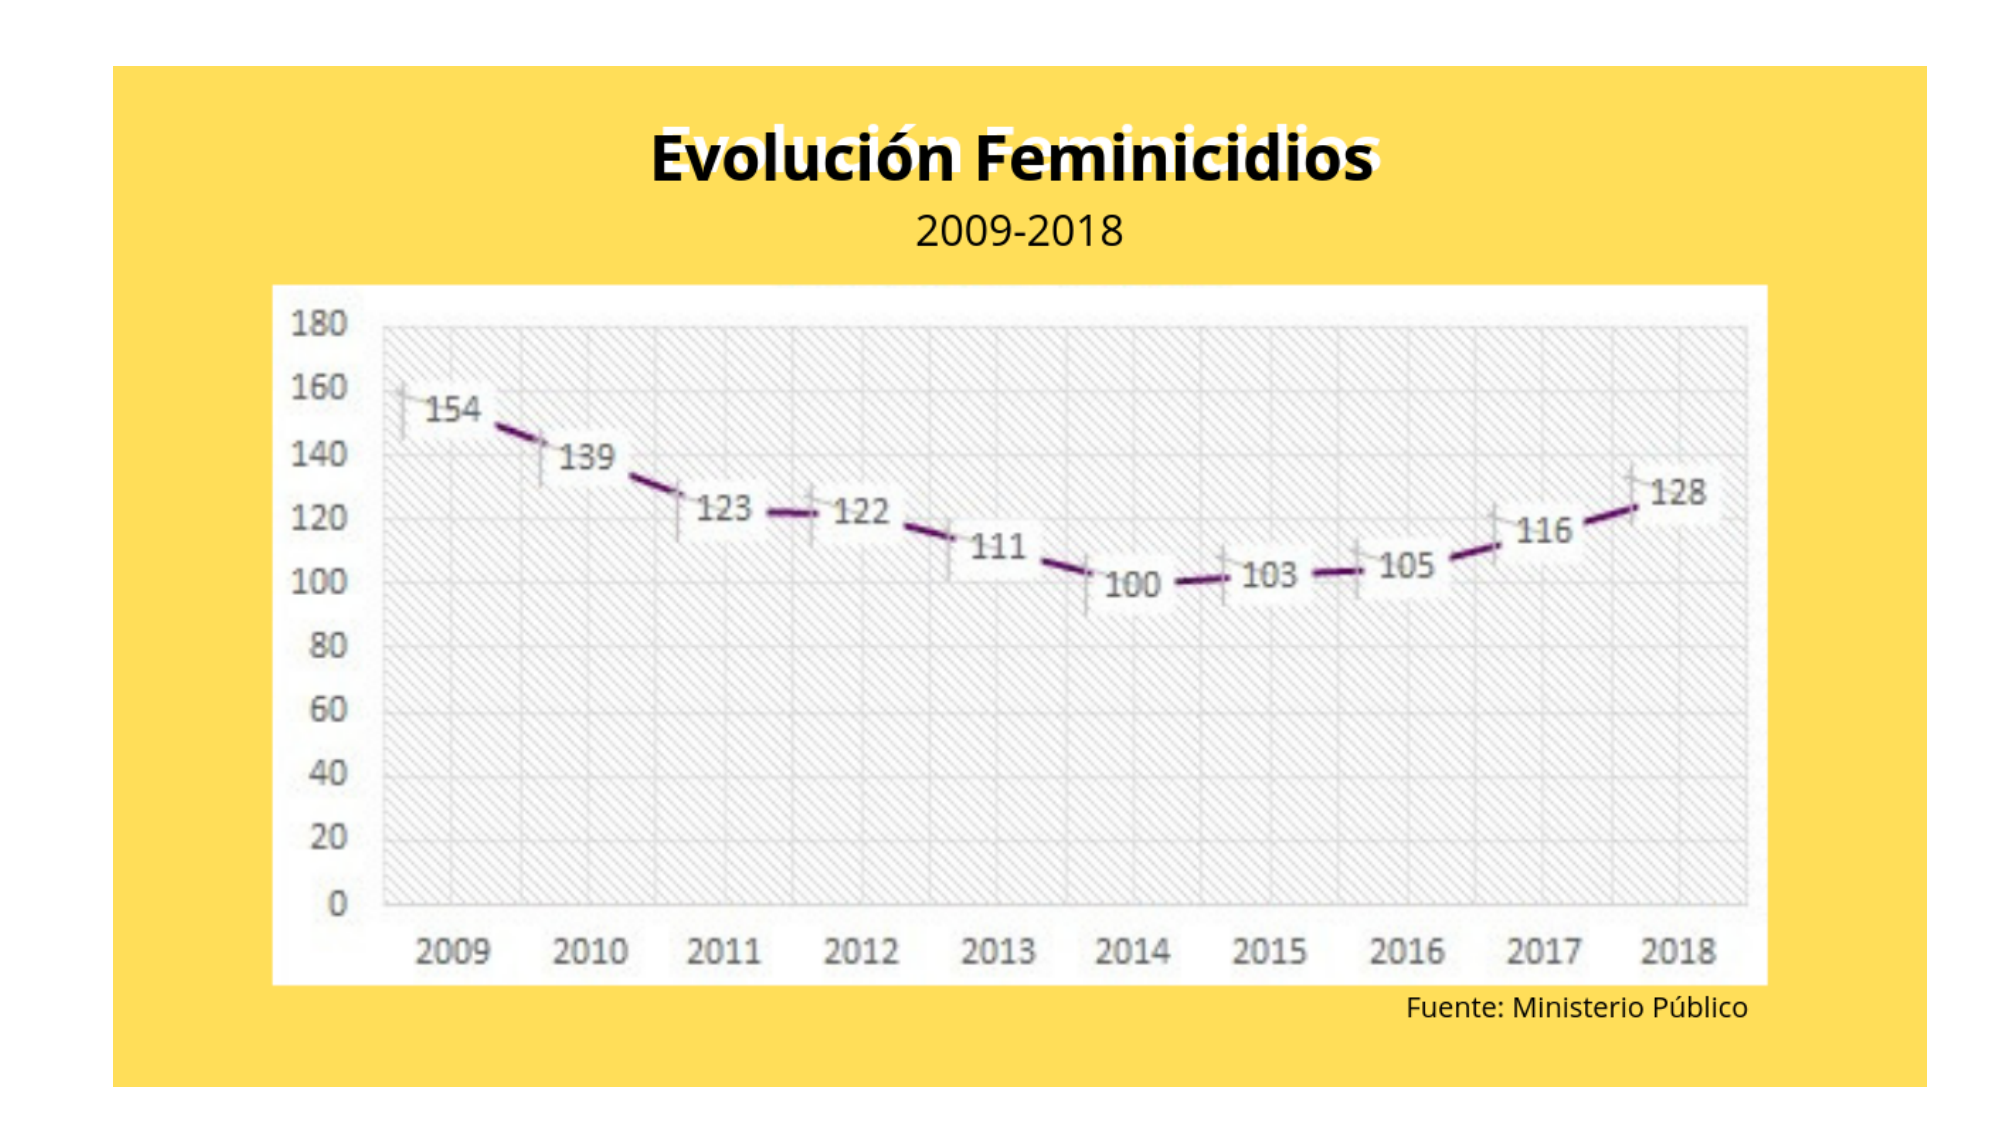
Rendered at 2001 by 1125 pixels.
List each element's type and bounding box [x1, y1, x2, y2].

picture [113, 66, 1927, 1087]
